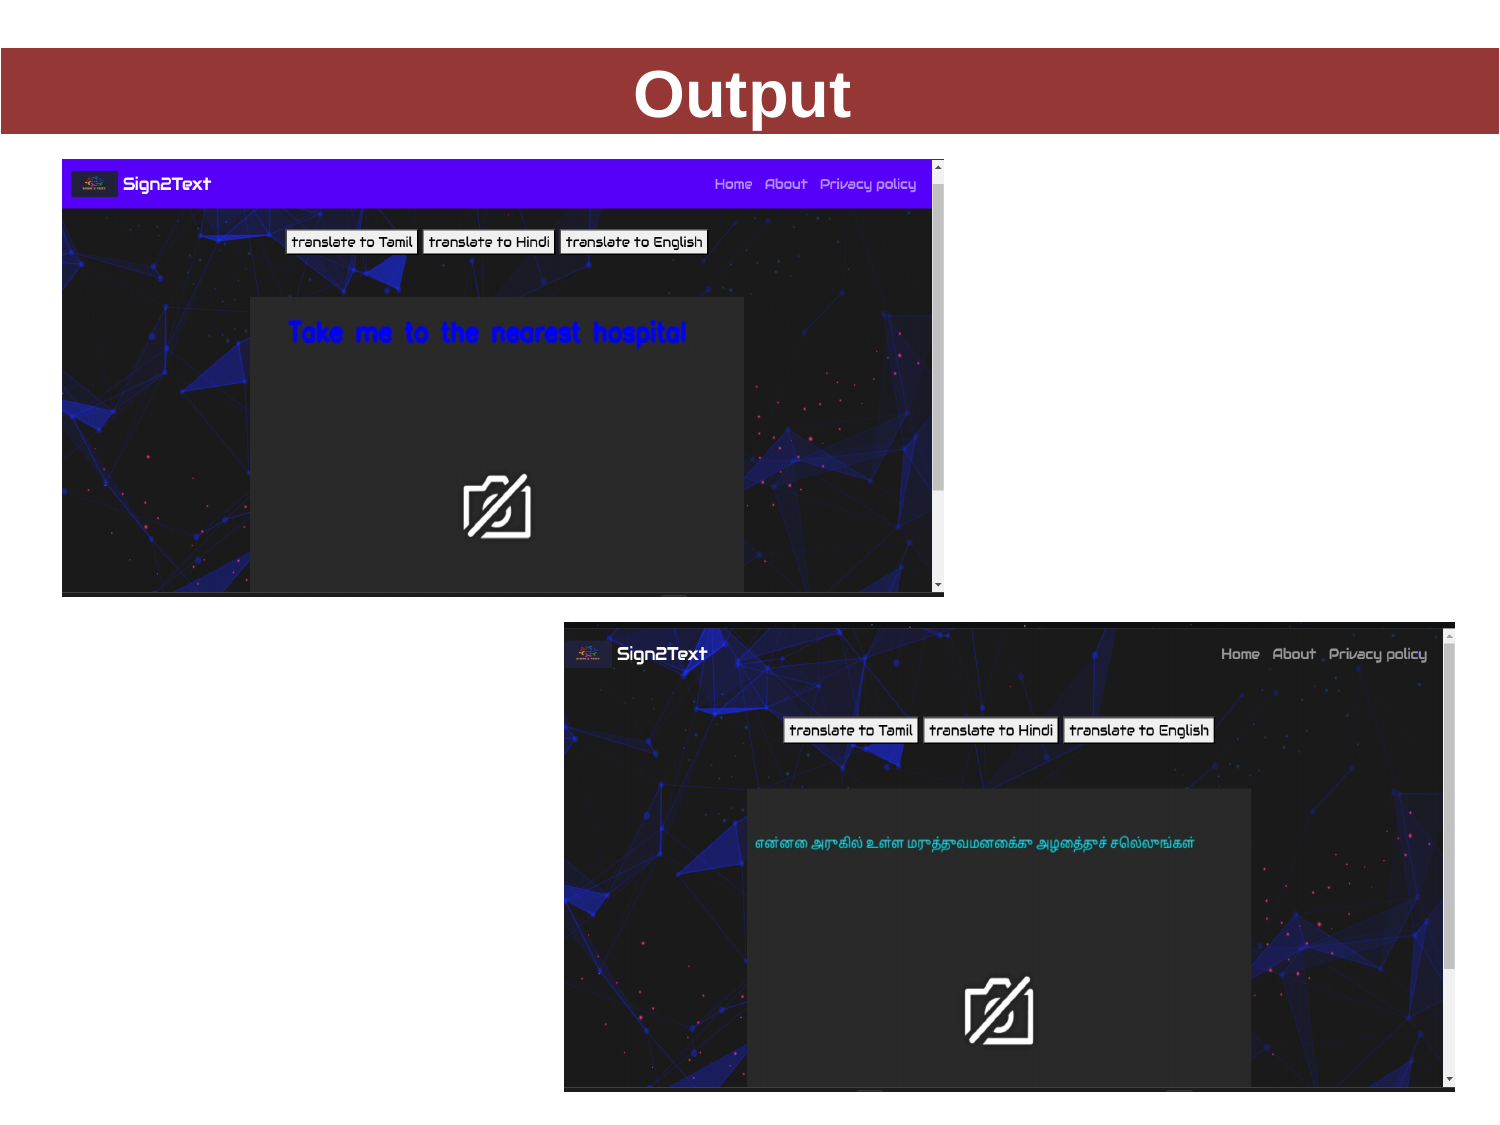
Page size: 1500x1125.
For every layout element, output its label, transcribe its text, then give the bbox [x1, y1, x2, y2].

text_box Output [0, 47, 1500, 135]
picture [564, 622, 1455, 1092]
picture [62, 159, 944, 598]
